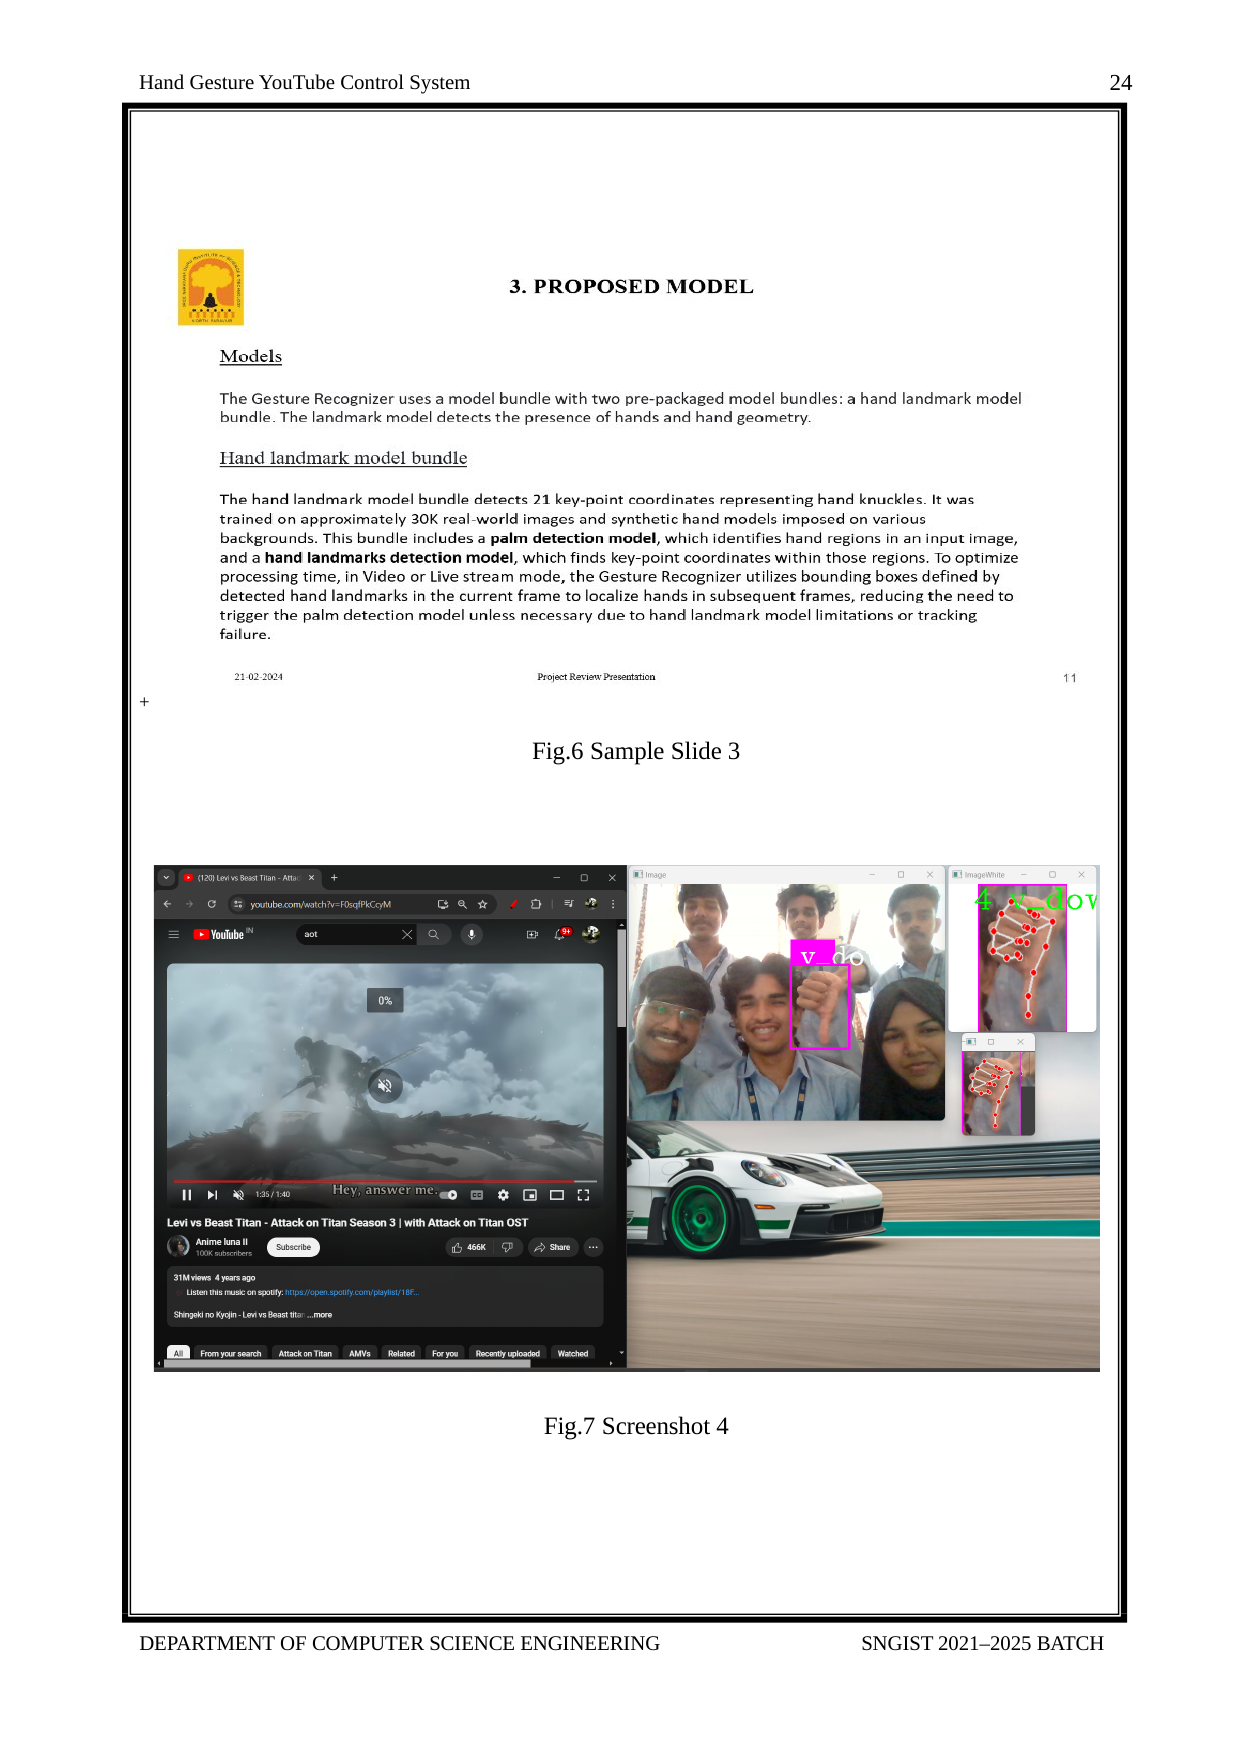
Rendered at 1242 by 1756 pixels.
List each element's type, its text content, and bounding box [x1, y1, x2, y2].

text_box Hand Gesture YouTube Control System [137, 66, 509, 94]
text_box Fig.6 Sample Slide 3 [137, 732, 1117, 765]
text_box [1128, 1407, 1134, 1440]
text_box Fig.7 Screenshot 4 [137, 1407, 1117, 1440]
text_box [122, 102, 1128, 1623]
picture [153, 864, 1101, 1372]
text_box 24 [1107, 65, 1146, 95]
picture [165, 240, 1099, 702]
text_box + [137, 687, 152, 712]
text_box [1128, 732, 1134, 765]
footer DEPARTMENT OF COMPUTER SCIENCE ENGINEERING [137, 1629, 670, 1657]
slide_number SNGIST 2021–2025 BATCH [859, 1629, 1112, 1657]
